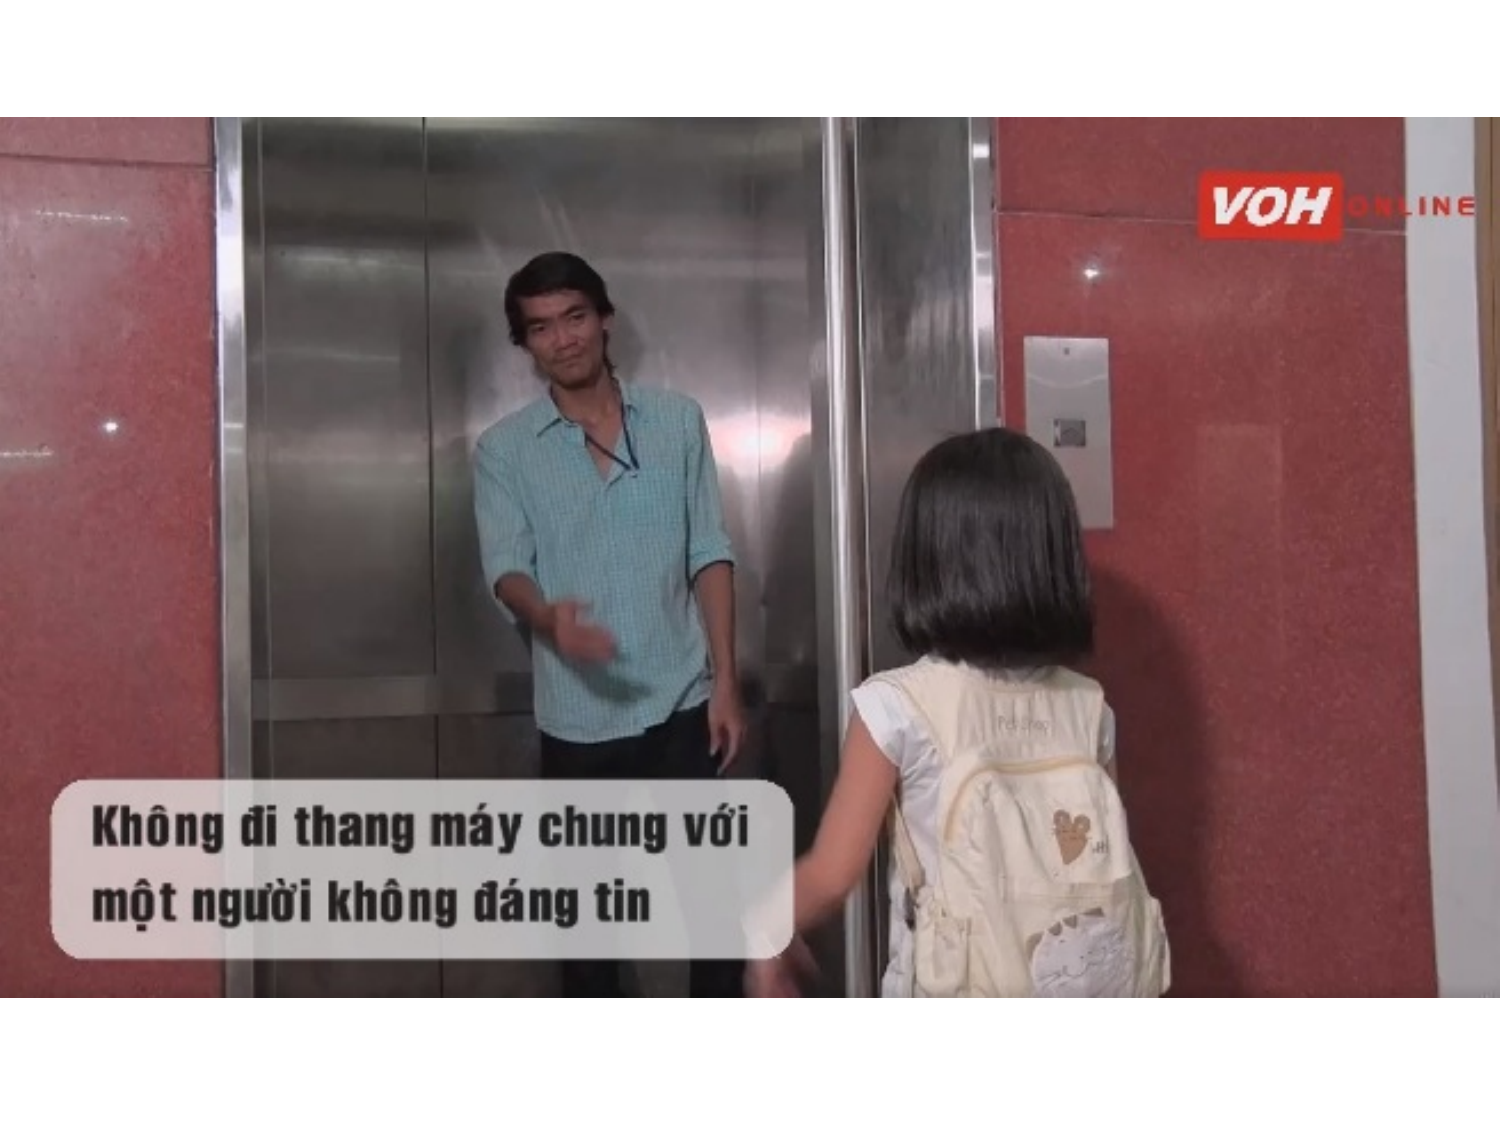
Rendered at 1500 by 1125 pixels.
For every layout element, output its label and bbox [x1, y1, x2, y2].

picture [0, 116, 1500, 998]
